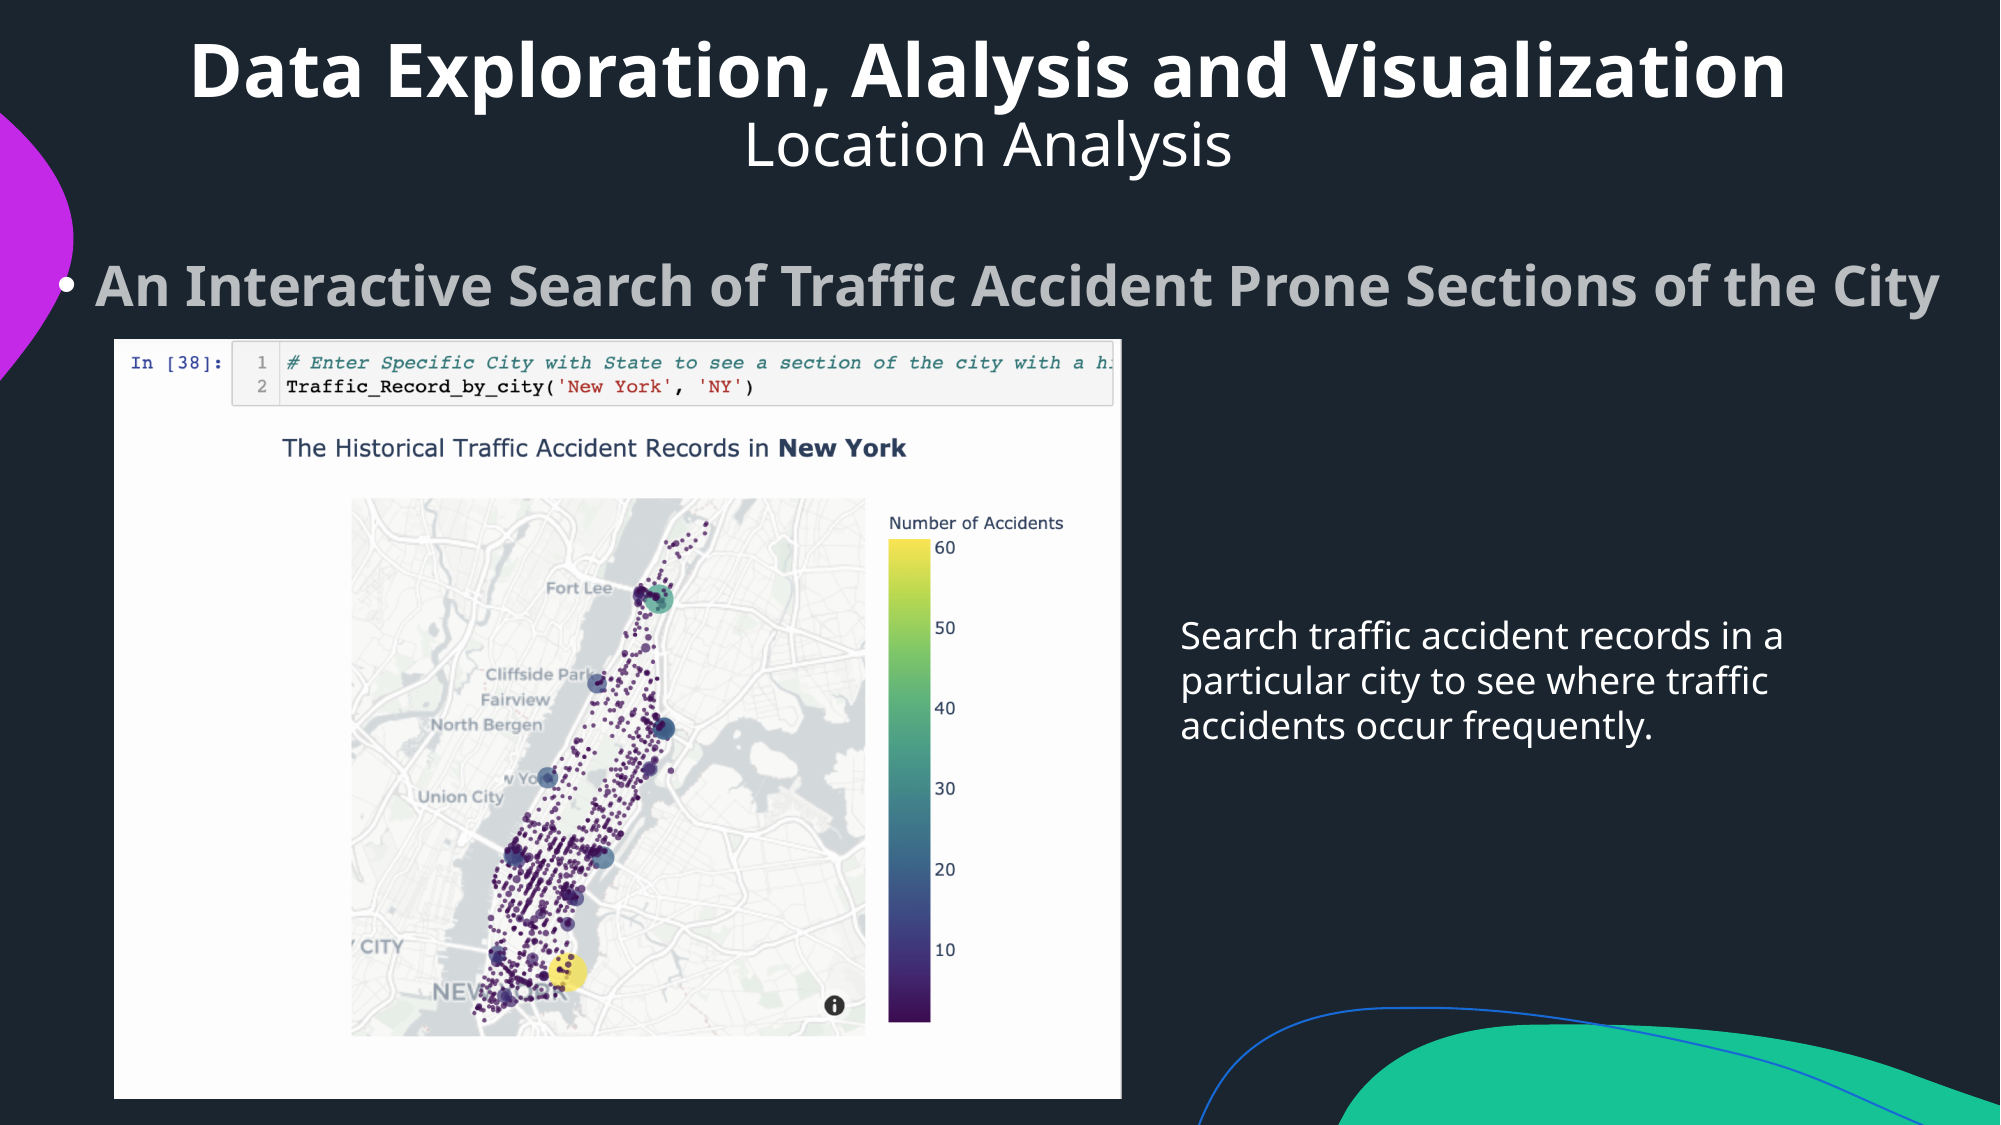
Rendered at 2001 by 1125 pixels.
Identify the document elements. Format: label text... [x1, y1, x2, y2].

text_box Search traffic accident records in a particular city to see where traffic accidents occur frequently. [1165, 604, 1958, 755]
text_box Data Exploration, Alalysis and Visualization Location Analysis [114, 26, 1864, 226]
text_box An Interactive Search of Traffic Accident Prone Sections of the City [42, 226, 1958, 327]
picture [113, 339, 1122, 1099]
